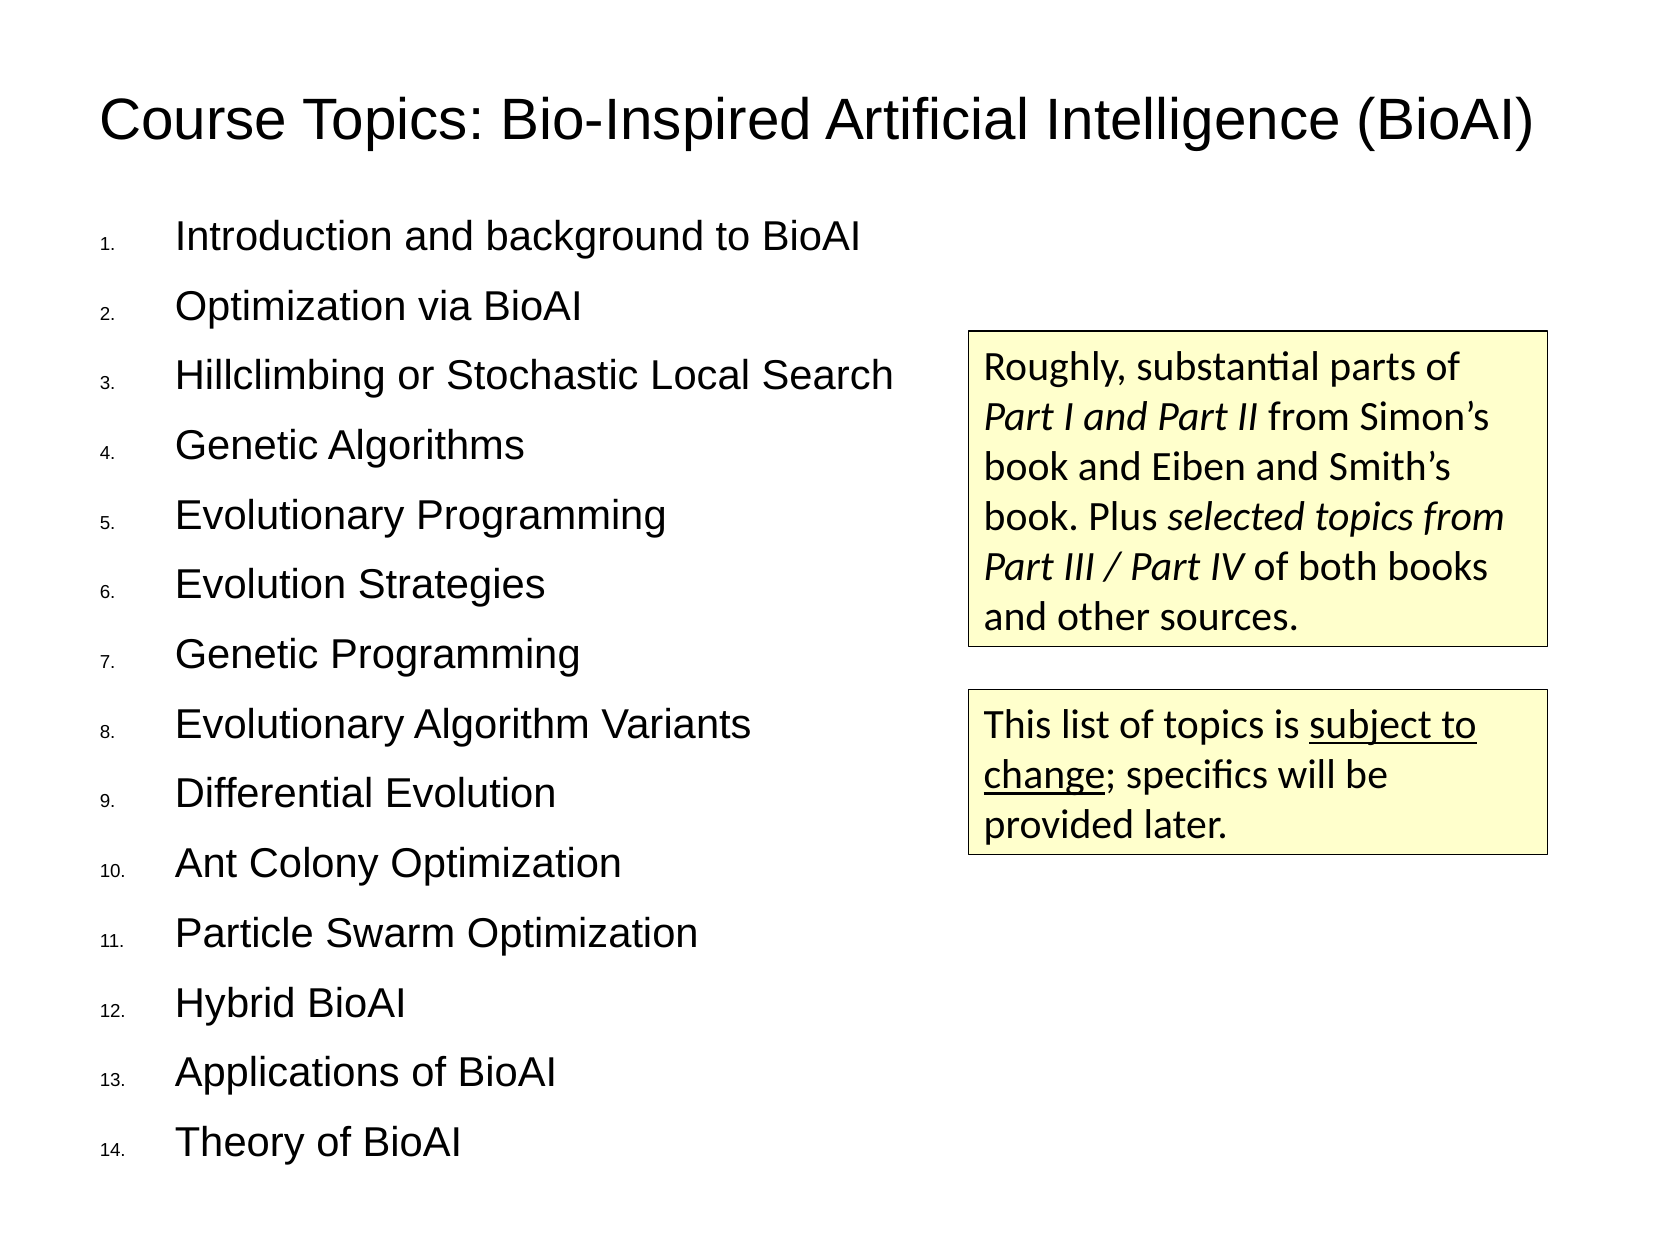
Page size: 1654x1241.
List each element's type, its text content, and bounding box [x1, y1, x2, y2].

text_box Roughly, substantial parts of Part I and Part II from Simon’s book and Eiben and Smith’s book. Plus selected topics from Part III / Part IV of both books and other sources. [968, 331, 1548, 647]
text_box This list of topics is subject to change; specifics will be provided later. [968, 689, 1548, 855]
list Introduction and background to BioAI Optimization via BioAI Hillclimbing or Stochastic Local Search Genetic Algorithms Evolutionary Programming Evolution Strategies Genetic Programming Evolutionary Algorithm Variants Differential Evolution Ant Colony Optimization Particle Swarm Optimization Hybrid BioAI Applications of BioAI Theory of BioAI [82, 218, 910, 1038]
title Course Topics: Bio-Inspired Artificial Intelligence (BioAI) [75, 24, 1562, 231]
